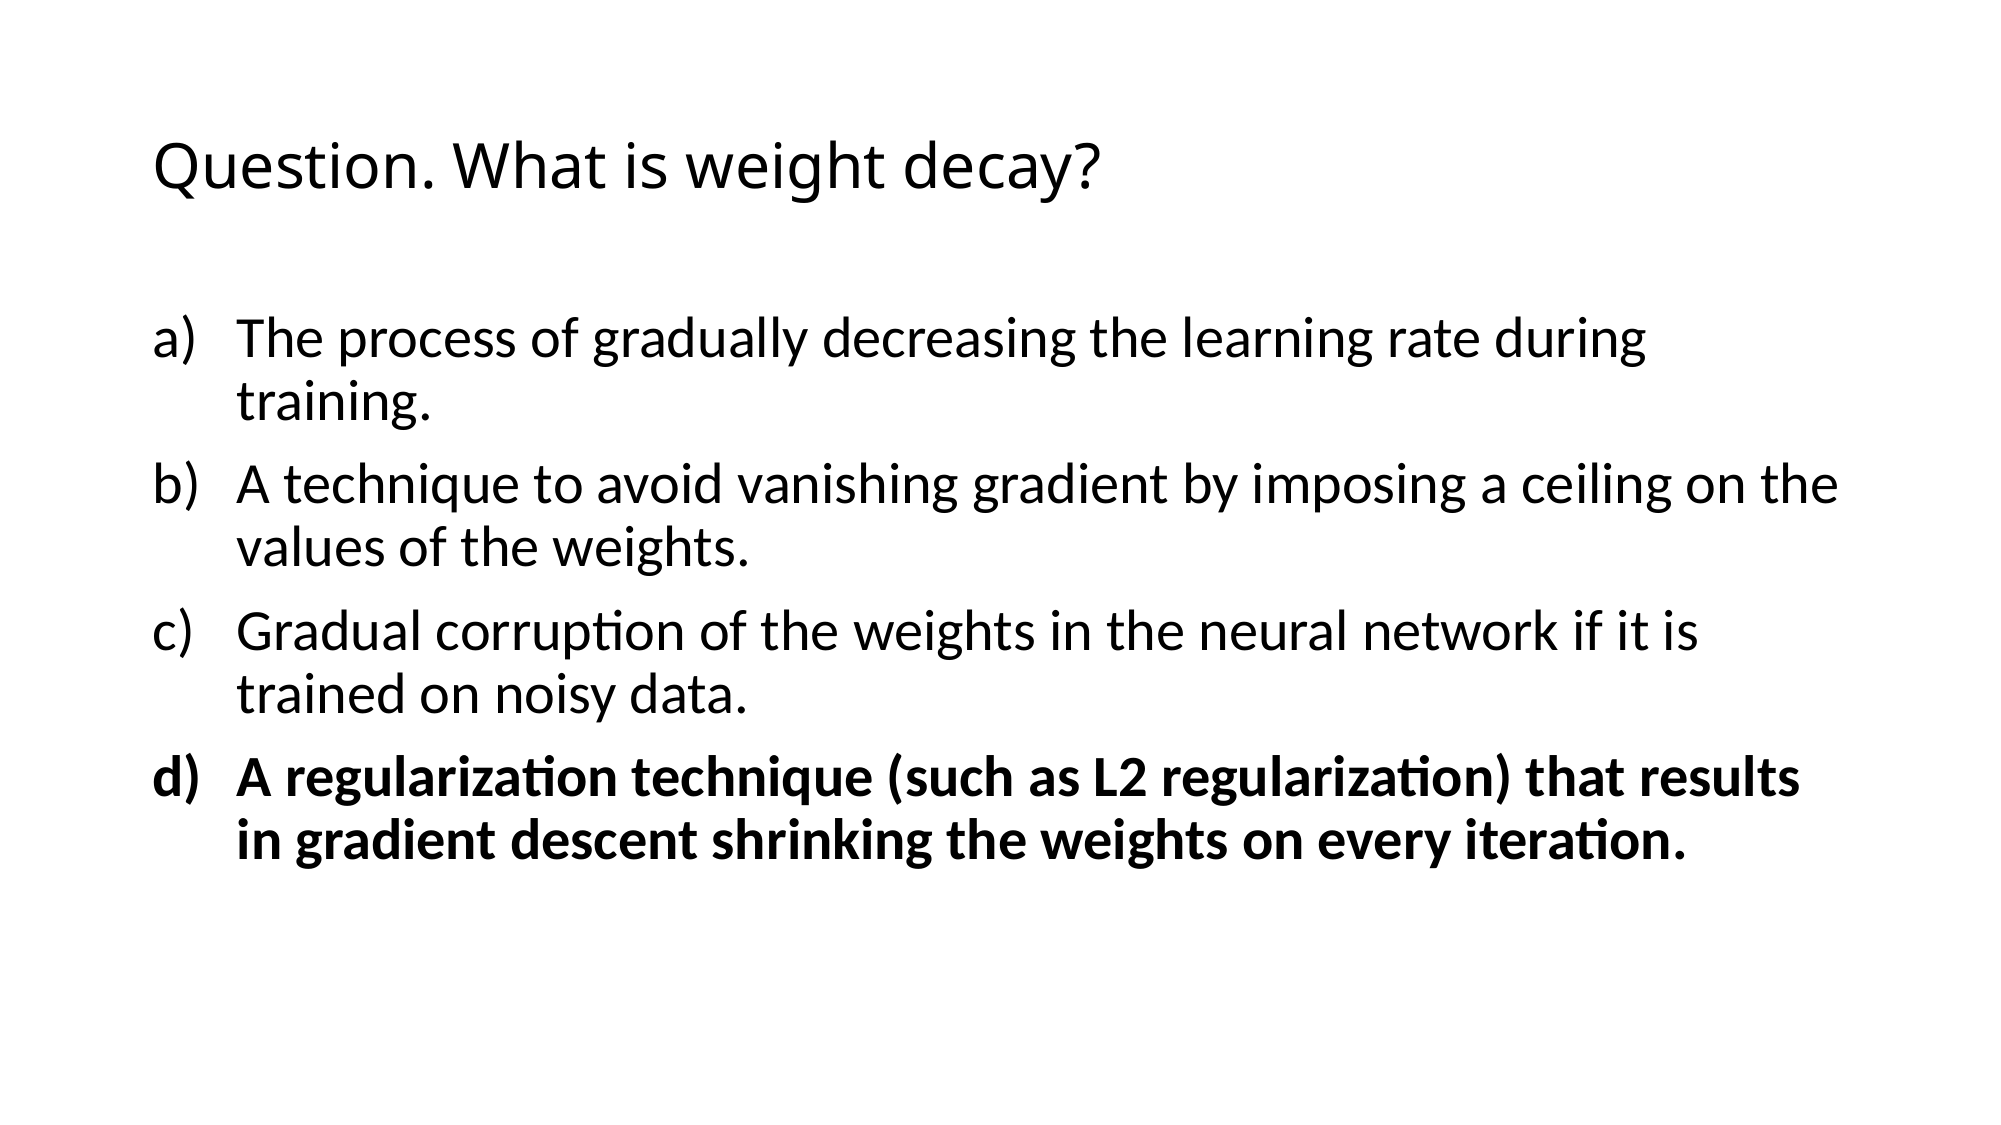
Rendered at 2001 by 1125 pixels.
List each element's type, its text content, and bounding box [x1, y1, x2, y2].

title Question. What is weight decay? [137, 59, 1863, 278]
list The process of gradually decreasing the learning rate during training. A technique to avoid vanishing gradient by imposing a ceiling on the values of the weights. Gradual corruption of the weights in the neural network if it is trained on noisy data. A regularization technique (such as L2 regularization) that results in gradient descent shrinking the weights on every iteration. [137, 299, 1863, 1014]
